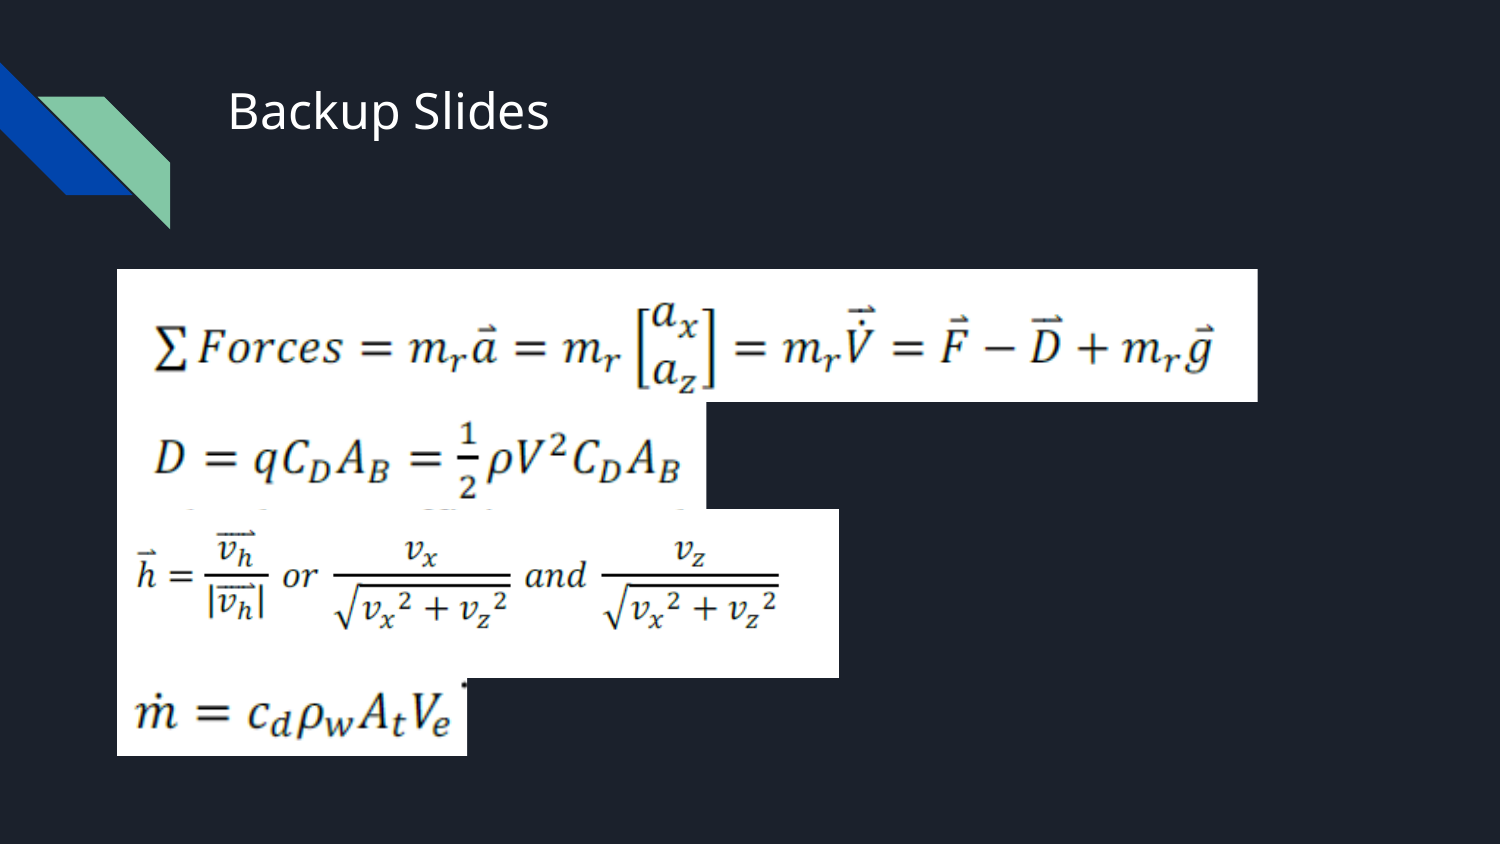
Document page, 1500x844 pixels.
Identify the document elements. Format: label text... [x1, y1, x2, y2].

picture [116, 268, 1258, 756]
title Backup Slides [212, 64, 1368, 215]
